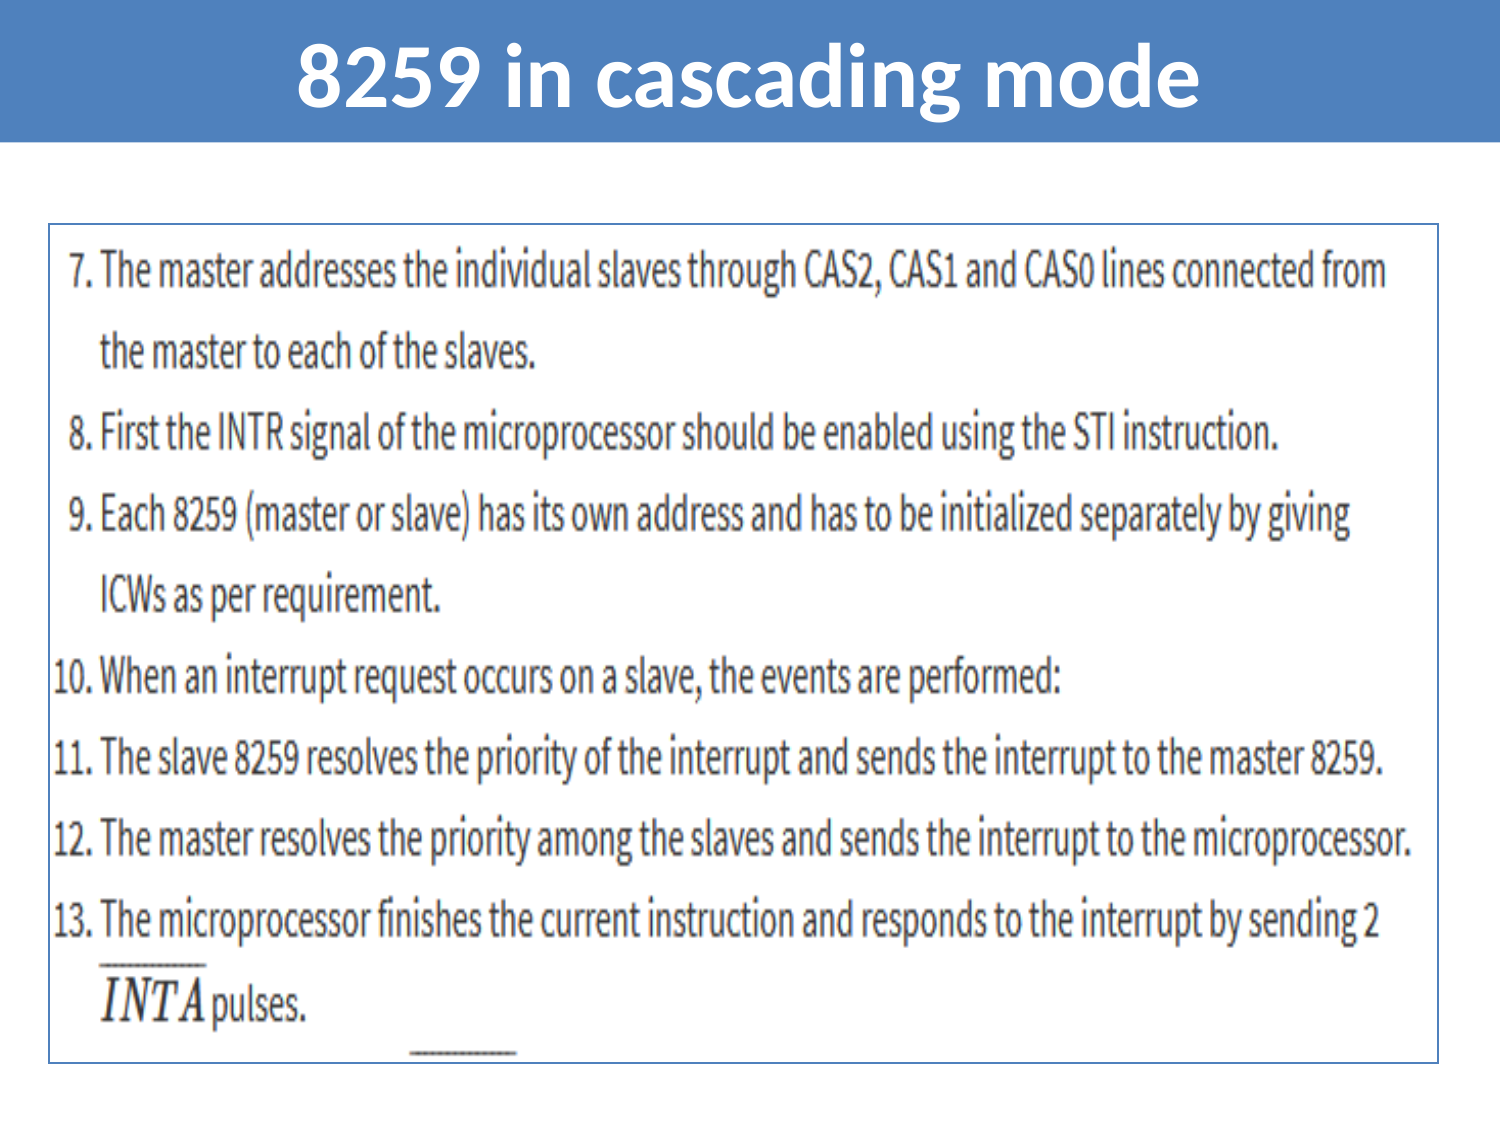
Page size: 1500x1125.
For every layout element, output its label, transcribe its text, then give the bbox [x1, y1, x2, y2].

picture [49, 224, 1438, 1063]
title 8259 in cascading mode [0, 0, 1500, 143]
